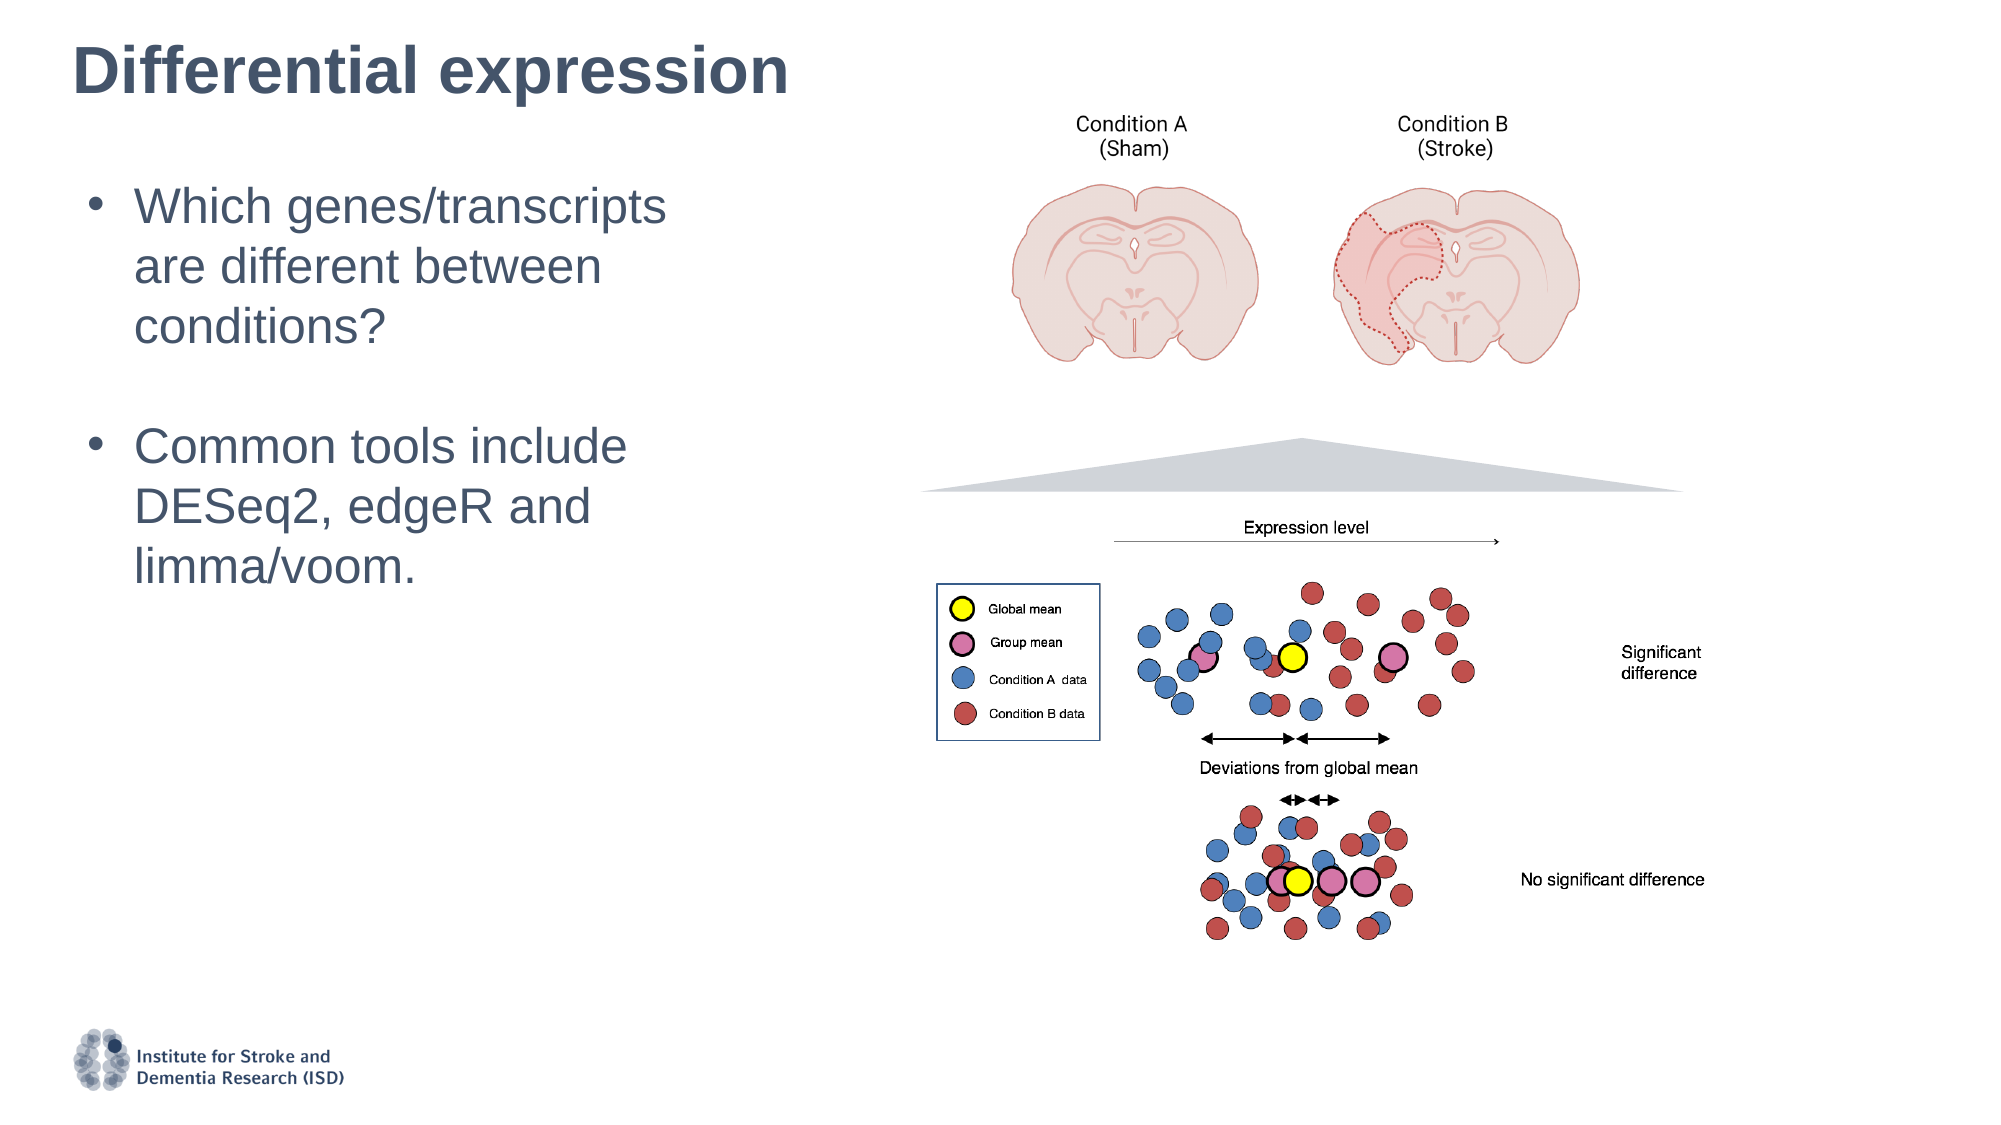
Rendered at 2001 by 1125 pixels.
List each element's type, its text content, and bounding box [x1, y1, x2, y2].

text_box Which genes/transcripts are different between conditions? Common tools include DESeq2, edgeR and limma/voom. [72, 166, 714, 721]
picture [966, 97, 1623, 431]
picture [936, 513, 1735, 940]
title Differential expression [72, 36, 1876, 167]
picture [72, 1027, 366, 1091]
text_box [920, 436, 1684, 493]
